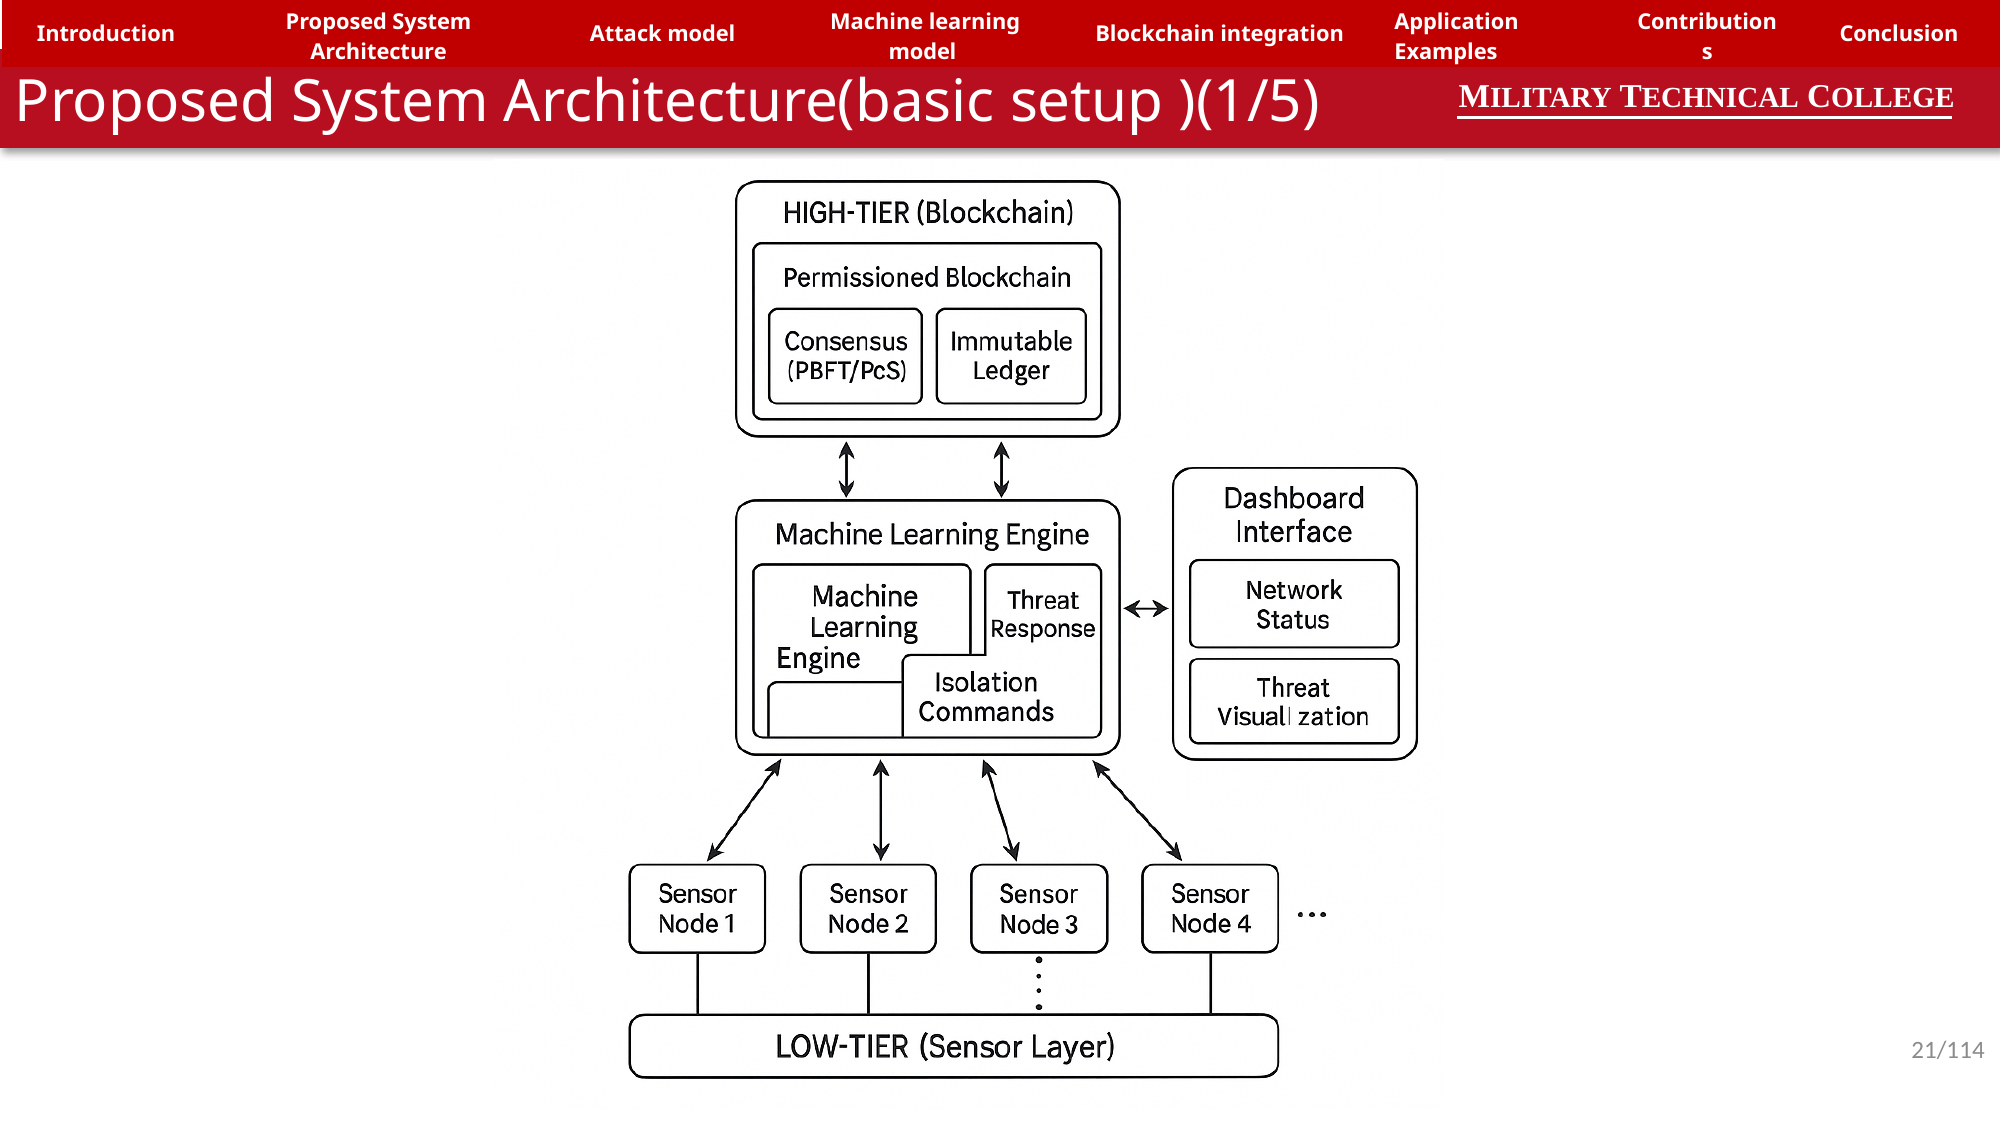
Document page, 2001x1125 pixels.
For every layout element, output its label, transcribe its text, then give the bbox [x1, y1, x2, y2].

table_header Attack model [546, 0, 785, 49]
table_header Introduction [2, 0, 211, 49]
picture [494, 159, 1444, 1109]
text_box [0, 49, 2000, 148]
table_header Contributions [1618, 0, 1797, 49]
table_header Blockchain integration [1066, 0, 1379, 49]
table_header Proposed System Architecture [211, 0, 546, 49]
table_header Application Examples [1379, 0, 1618, 49]
table_header Conclusion [1797, 0, 2000, 49]
table_header Machine learning model [785, 0, 1066, 49]
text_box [1443, 66, 2000, 123]
